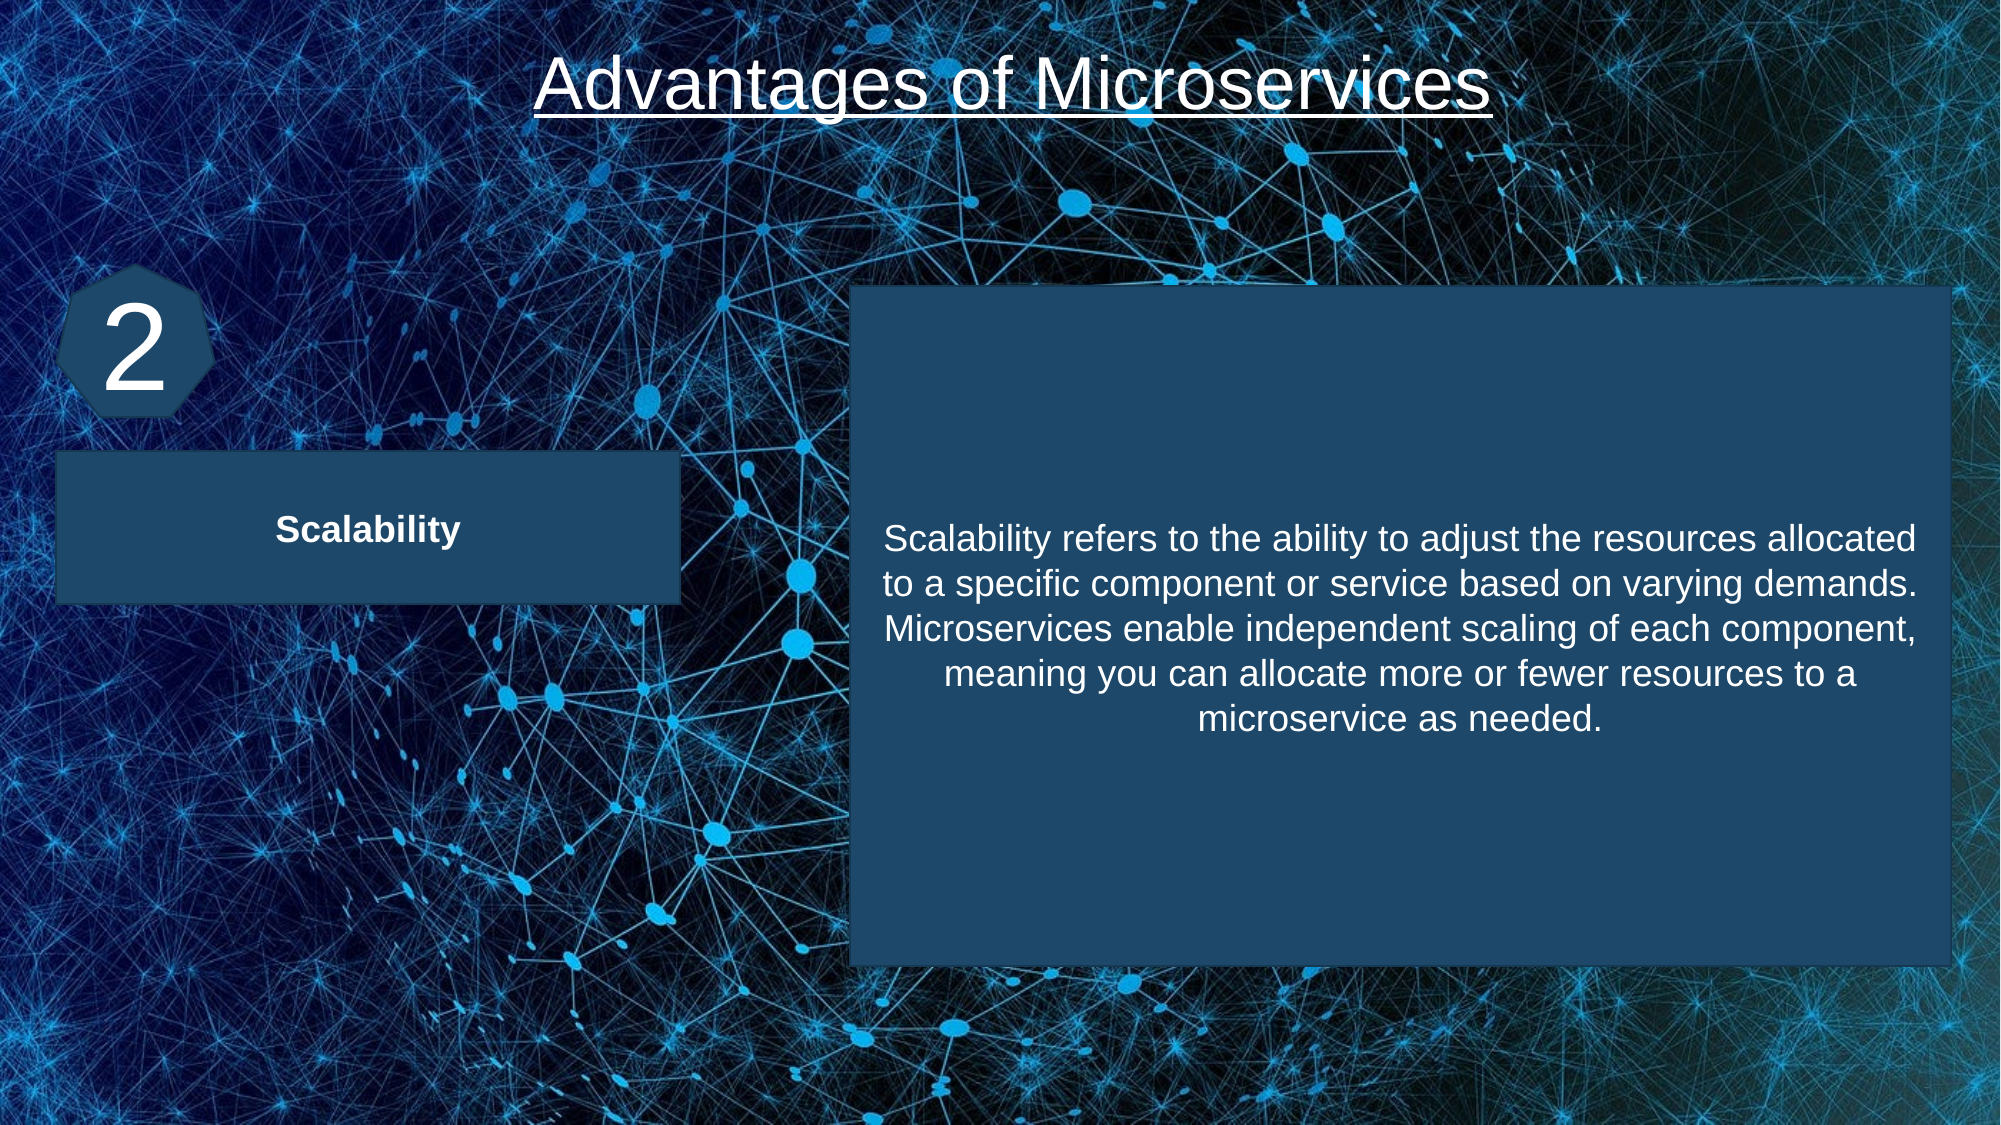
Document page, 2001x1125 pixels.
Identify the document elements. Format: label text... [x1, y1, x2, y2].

picture [0, 0, 2001, 1125]
text_box Scalability [55, 450, 681, 605]
text_box 2 [55, 263, 216, 419]
text_box Advantages of Microservices [519, 27, 1519, 133]
text_box Scalability refers to the ability to adjust the resources allocated to a specific component or service based on varying demands. Microservices enable independent scaling of each component, meaning you can allocate more or fewer resources to a microservice as needed. [849, 285, 1952, 967]
